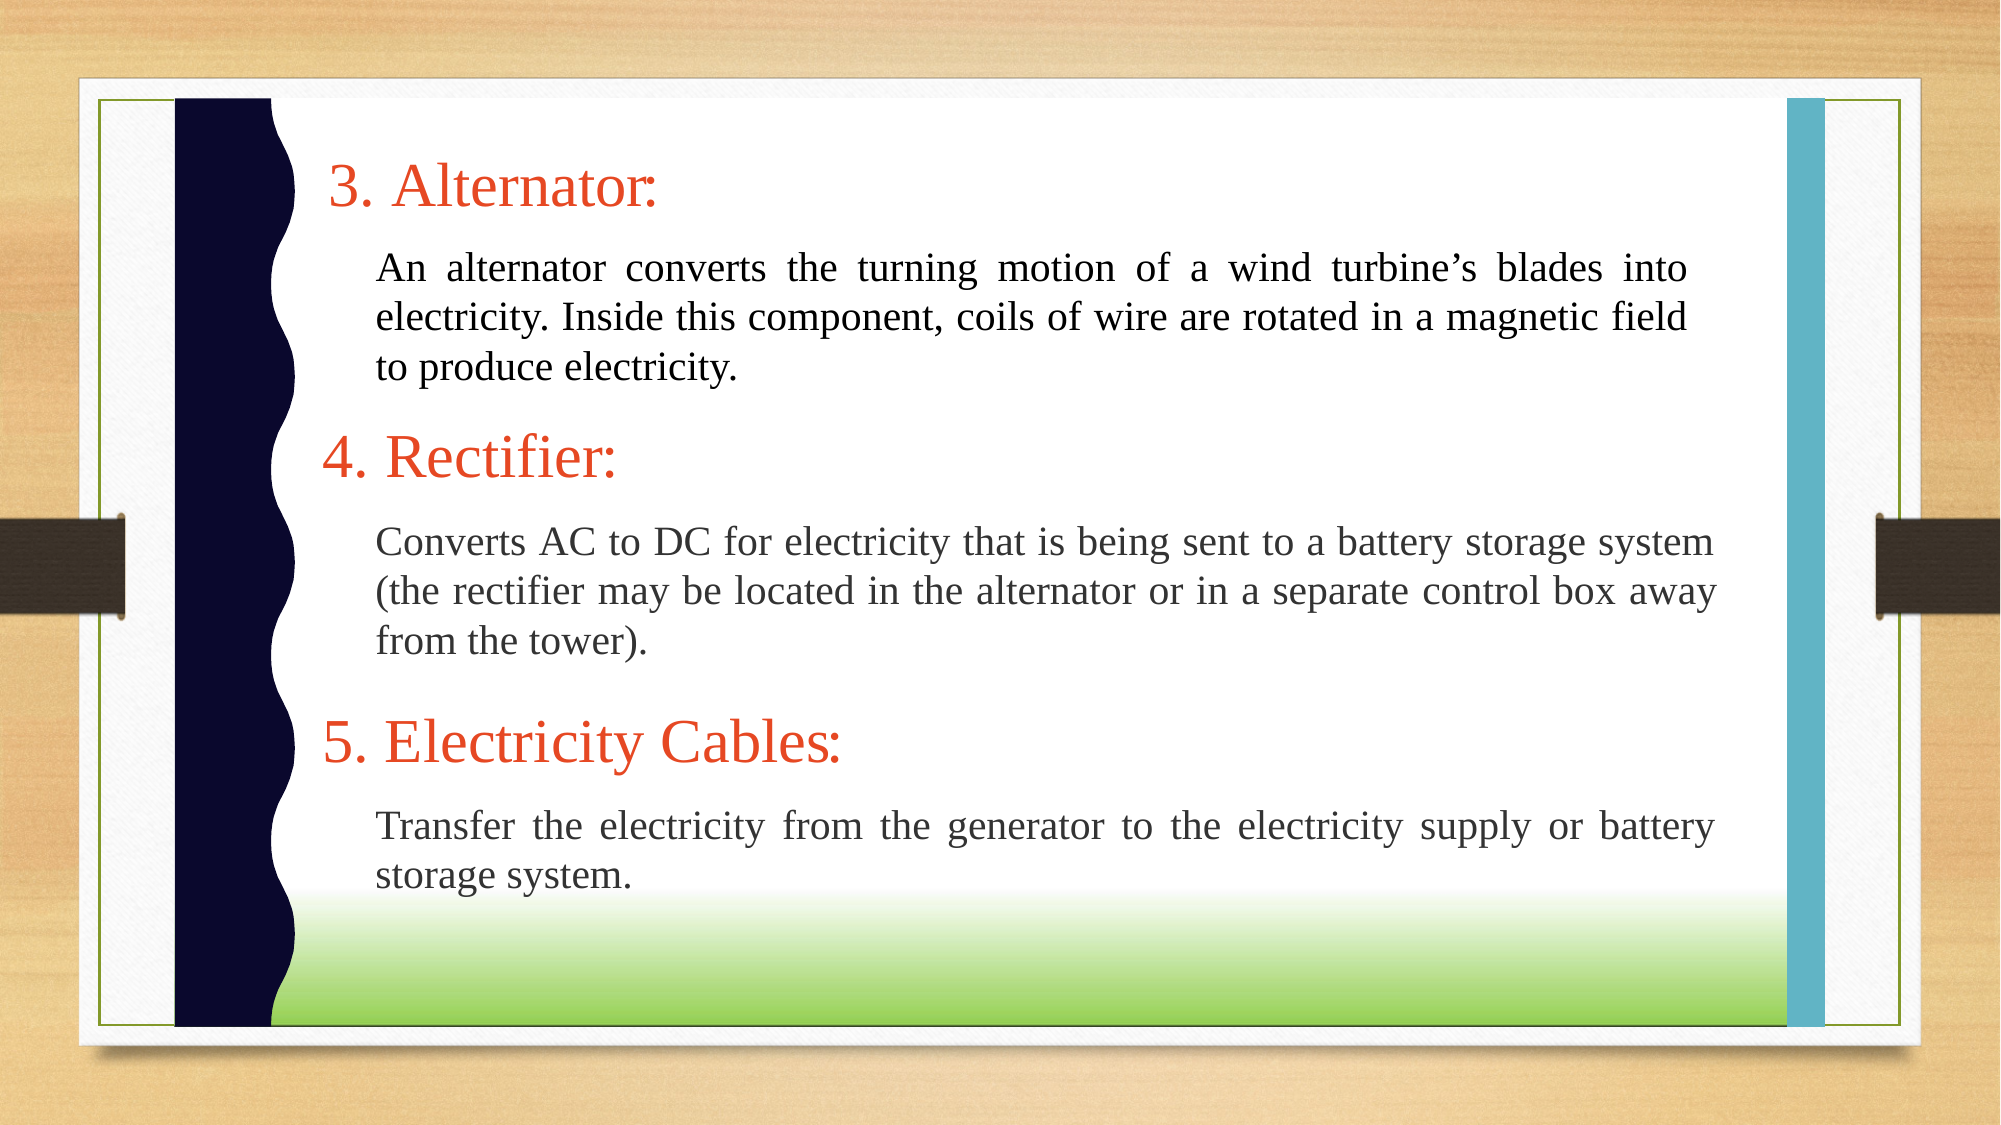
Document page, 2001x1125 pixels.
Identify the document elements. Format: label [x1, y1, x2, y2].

text_box [174, 97, 2000, 1027]
picture [0, 0, 2001, 1125]
